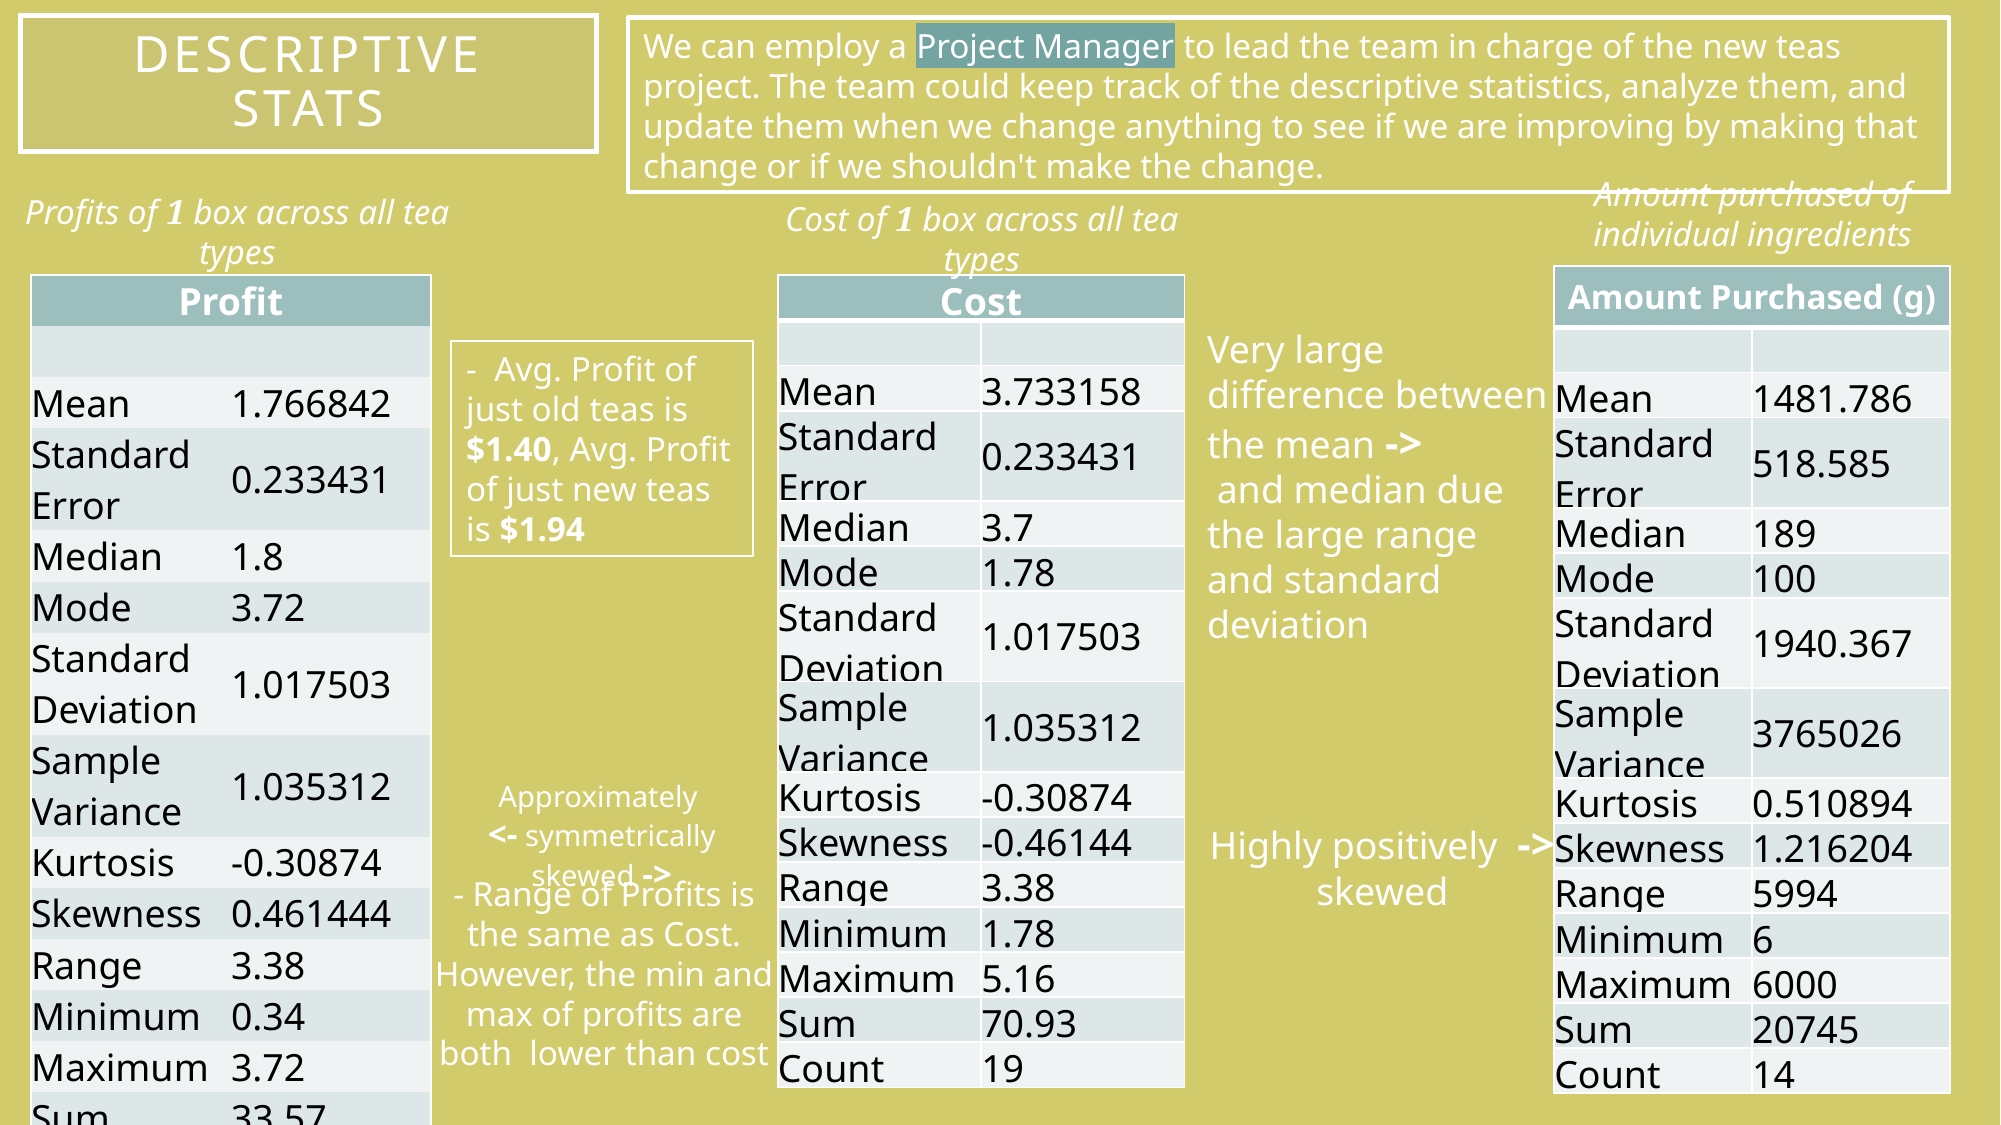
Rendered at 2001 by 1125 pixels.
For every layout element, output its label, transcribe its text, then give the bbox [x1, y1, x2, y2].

table_cell Standard Error [779, 412, 980, 500]
table_cell 5.16 [982, 953, 1184, 996]
table_cell 0.233431 [231, 428, 430, 530]
table_cell 14 [1753, 1049, 1949, 1092]
table_cell Kurtosis [32, 837, 231, 888]
table_cell Mode [1567, 554, 1751, 597]
table_cell Median [32, 530, 231, 582]
table_cell Median [1567, 509, 1751, 552]
table_cell 0.510894 [1753, 779, 1949, 822]
table_cell 1.8 [231, 530, 430, 582]
table_header Cost [779, 286, 1184, 318]
table_cell 70.93 [982, 998, 1184, 1041]
table_cell Range [786, 863, 980, 906]
table_cell Mean [779, 366, 980, 410]
table_cell Skewness [32, 888, 231, 939]
table_cell Maximum [32, 1041, 231, 1092]
table_cell Count [1555, 1049, 1751, 1092]
table_cell Standard Deviation [779, 592, 980, 681]
table_cell Minimum [1555, 914, 1751, 957]
table_cell 3.38 [231, 939, 417, 990]
text_box Amount purchased of individual ingredients [1505, 165, 2000, 261]
table_cell Standard Error [32, 428, 231, 530]
table_cell 1940.367 [1753, 599, 1949, 687]
text_box Cost of 1 box across all tea types [756, 193, 1207, 286]
table_cell 0.233431 [982, 412, 1184, 500]
text_box Highly positively -> skewed [1157, 810, 1608, 921]
table_cell [32, 370, 231, 377]
table_cell -0.46144 [982, 818, 1157, 861]
table_cell [779, 323, 980, 365]
table_header Amount Purchased (g) [1555, 267, 1949, 325]
table_cell Skewness [1608, 824, 1751, 867]
table_cell Skewness [786, 818, 980, 861]
table_cell Maximum [1555, 959, 1751, 1002]
table_cell 1.766842 [231, 377, 430, 428]
table_cell 3.7 [982, 502, 1184, 545]
table_cell 1.216204 [1753, 824, 1949, 867]
table_cell 0.461444 [231, 888, 417, 939]
table_cell Standard Deviation [32, 633, 231, 735]
table_cell Range [32, 939, 231, 990]
table_cell 189 [1753, 509, 1949, 552]
title Descriptive Stats [18, 13, 599, 154]
table_cell 3.72 [231, 582, 430, 633]
table_cell 518.585 [1753, 418, 1949, 507]
table_cell 6000 [1753, 959, 1949, 1002]
table_cell Kurtosis [786, 773, 980, 816]
table_cell 3.72 [231, 1041, 430, 1092]
table_cell 1.78 [982, 547, 1184, 590]
table_cell 33.57 [231, 1092, 430, 1125]
text_box Very large difference between the mean -> and median due the large range and standard deviation [1192, 318, 1567, 654]
table_cell Mean [32, 377, 231, 428]
text_box - Avg. Profit of just old teas is $1.40, Avg. Profit of just new teas is $1.94 [451, 341, 754, 556]
table_cell Count [779, 1043, 980, 1087]
table_cell Minimum [792, 908, 980, 951]
table_cell -0.30874 [231, 837, 418, 888]
table_cell 19 [982, 1043, 1184, 1087]
table_cell Sum [792, 998, 980, 1041]
table_cell 100 [1753, 554, 1949, 597]
table_cell 6 [1753, 914, 1949, 957]
table_cell Sample Variance [1555, 689, 1751, 777]
table_cell 5994 [1753, 869, 1949, 912]
table_cell Median [779, 502, 980, 545]
table_cell 1.035312 [231, 735, 430, 837]
table_cell Standard Deviation [1555, 599, 1751, 687]
table_cell [1567, 330, 1751, 372]
table_cell 1.78 [982, 908, 1184, 951]
table_cell Mode [779, 547, 980, 590]
table_cell Sample Variance [779, 682, 980, 771]
table_cell -0.30874 [982, 773, 1184, 816]
table_cell Mode [32, 582, 231, 633]
table_cell Standard Error [1567, 418, 1751, 507]
table_cell 3.38 [982, 863, 1157, 906]
table_cell [982, 323, 1184, 365]
table_cell Maximum [792, 953, 980, 996]
table_cell [1753, 330, 1949, 372]
table_cell Minimum [32, 990, 231, 1041]
table_cell 1.017503 [982, 592, 1184, 681]
table_cell Range [1608, 869, 1751, 912]
table_cell 1.035312 [982, 682, 1184, 771]
text_box We can employ a Project Manager to lead the team in charge of the new teas project. The team could keep track of the descriptive statistics, analyze them, and update them when we change anything to see if we are improving by making that change or if we shouldn't make the change. [628, 17, 1950, 193]
table_cell Kurtosis [1555, 779, 1751, 822]
table_cell Sum [1555, 1004, 1751, 1047]
text_box Approximately <- symmetrically skewed -> [418, 771, 786, 865]
text_box - Range of Profits is the same as Cost. However, the min and max of profits are both lower than cost [417, 865, 792, 1080]
table_cell Sum [32, 1092, 231, 1125]
table_cell 20745 [1753, 1004, 1949, 1047]
table_cell 1.017503 [231, 633, 430, 735]
table_cell Sample Variance [32, 735, 231, 837]
table_cell 1481.786 [1753, 373, 1949, 417]
table_cell 0.34 [231, 990, 417, 1041]
text_box Profits of 1 box across all tea types [0, 184, 475, 370]
table_cell [231, 370, 430, 377]
table_cell 3.733158 [982, 366, 1184, 410]
table_cell 3765026 [1753, 689, 1949, 777]
table_cell Mean [1567, 373, 1751, 417]
